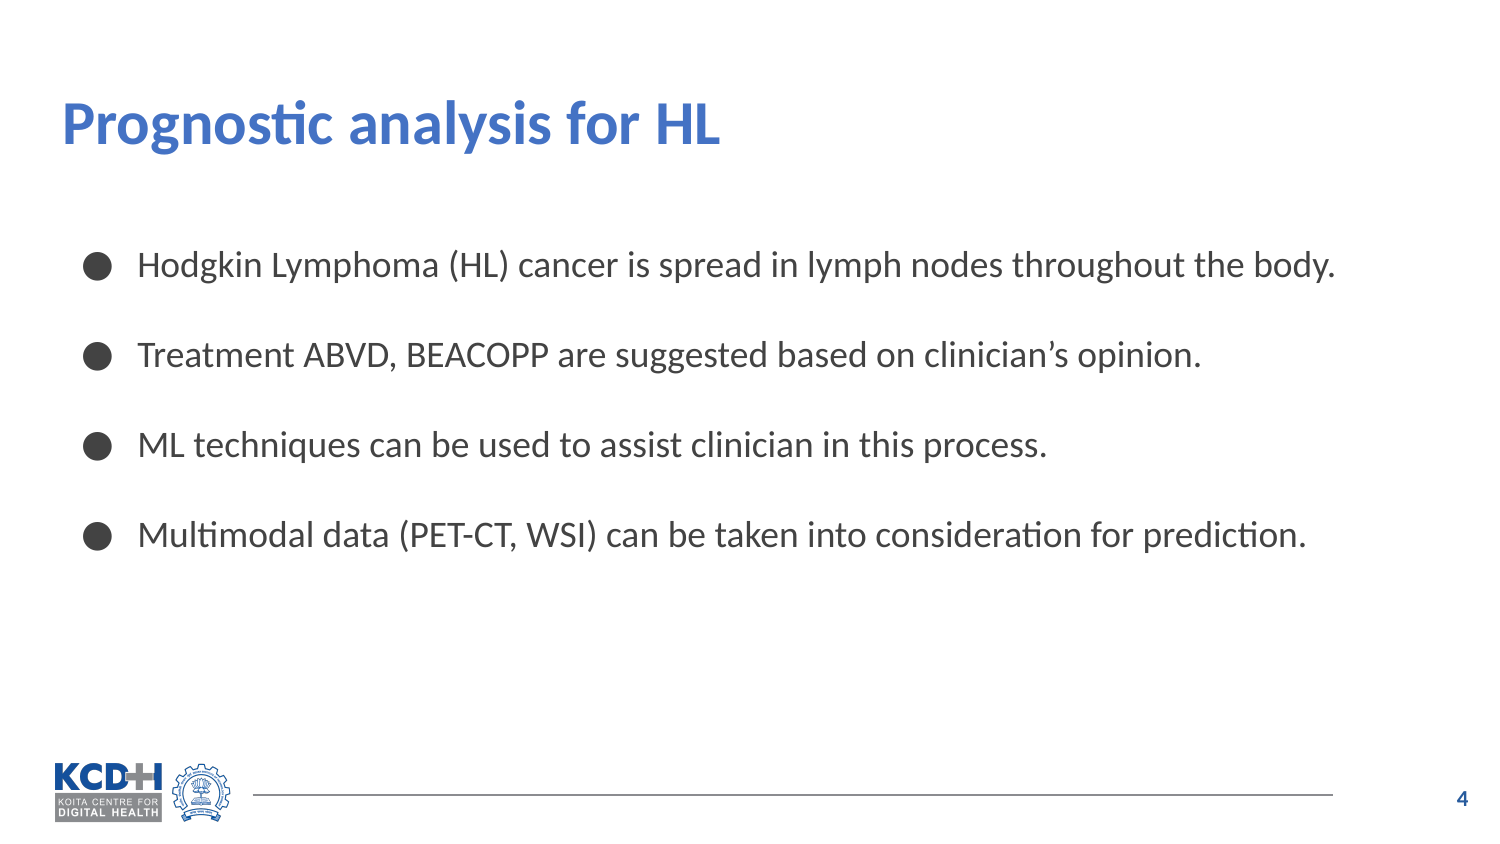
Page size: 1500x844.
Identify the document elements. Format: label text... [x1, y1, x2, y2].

picture [55, 763, 236, 823]
title Prognostic analysis for HL [51, 72, 1449, 167]
slide_number ‹#› [1389, 764, 1480, 830]
list Hodgkin Lymphoma (HL) cancer is spread in lymph nodes throughout the body. Treatment ABVD, BEACOPP are suggested based on clinician’s opinion. ML techniques can be used to assist clinician in this process. Multimodal data (PET-CT, WSI) can be taken into consideration for prediction. [51, 189, 1449, 750]
